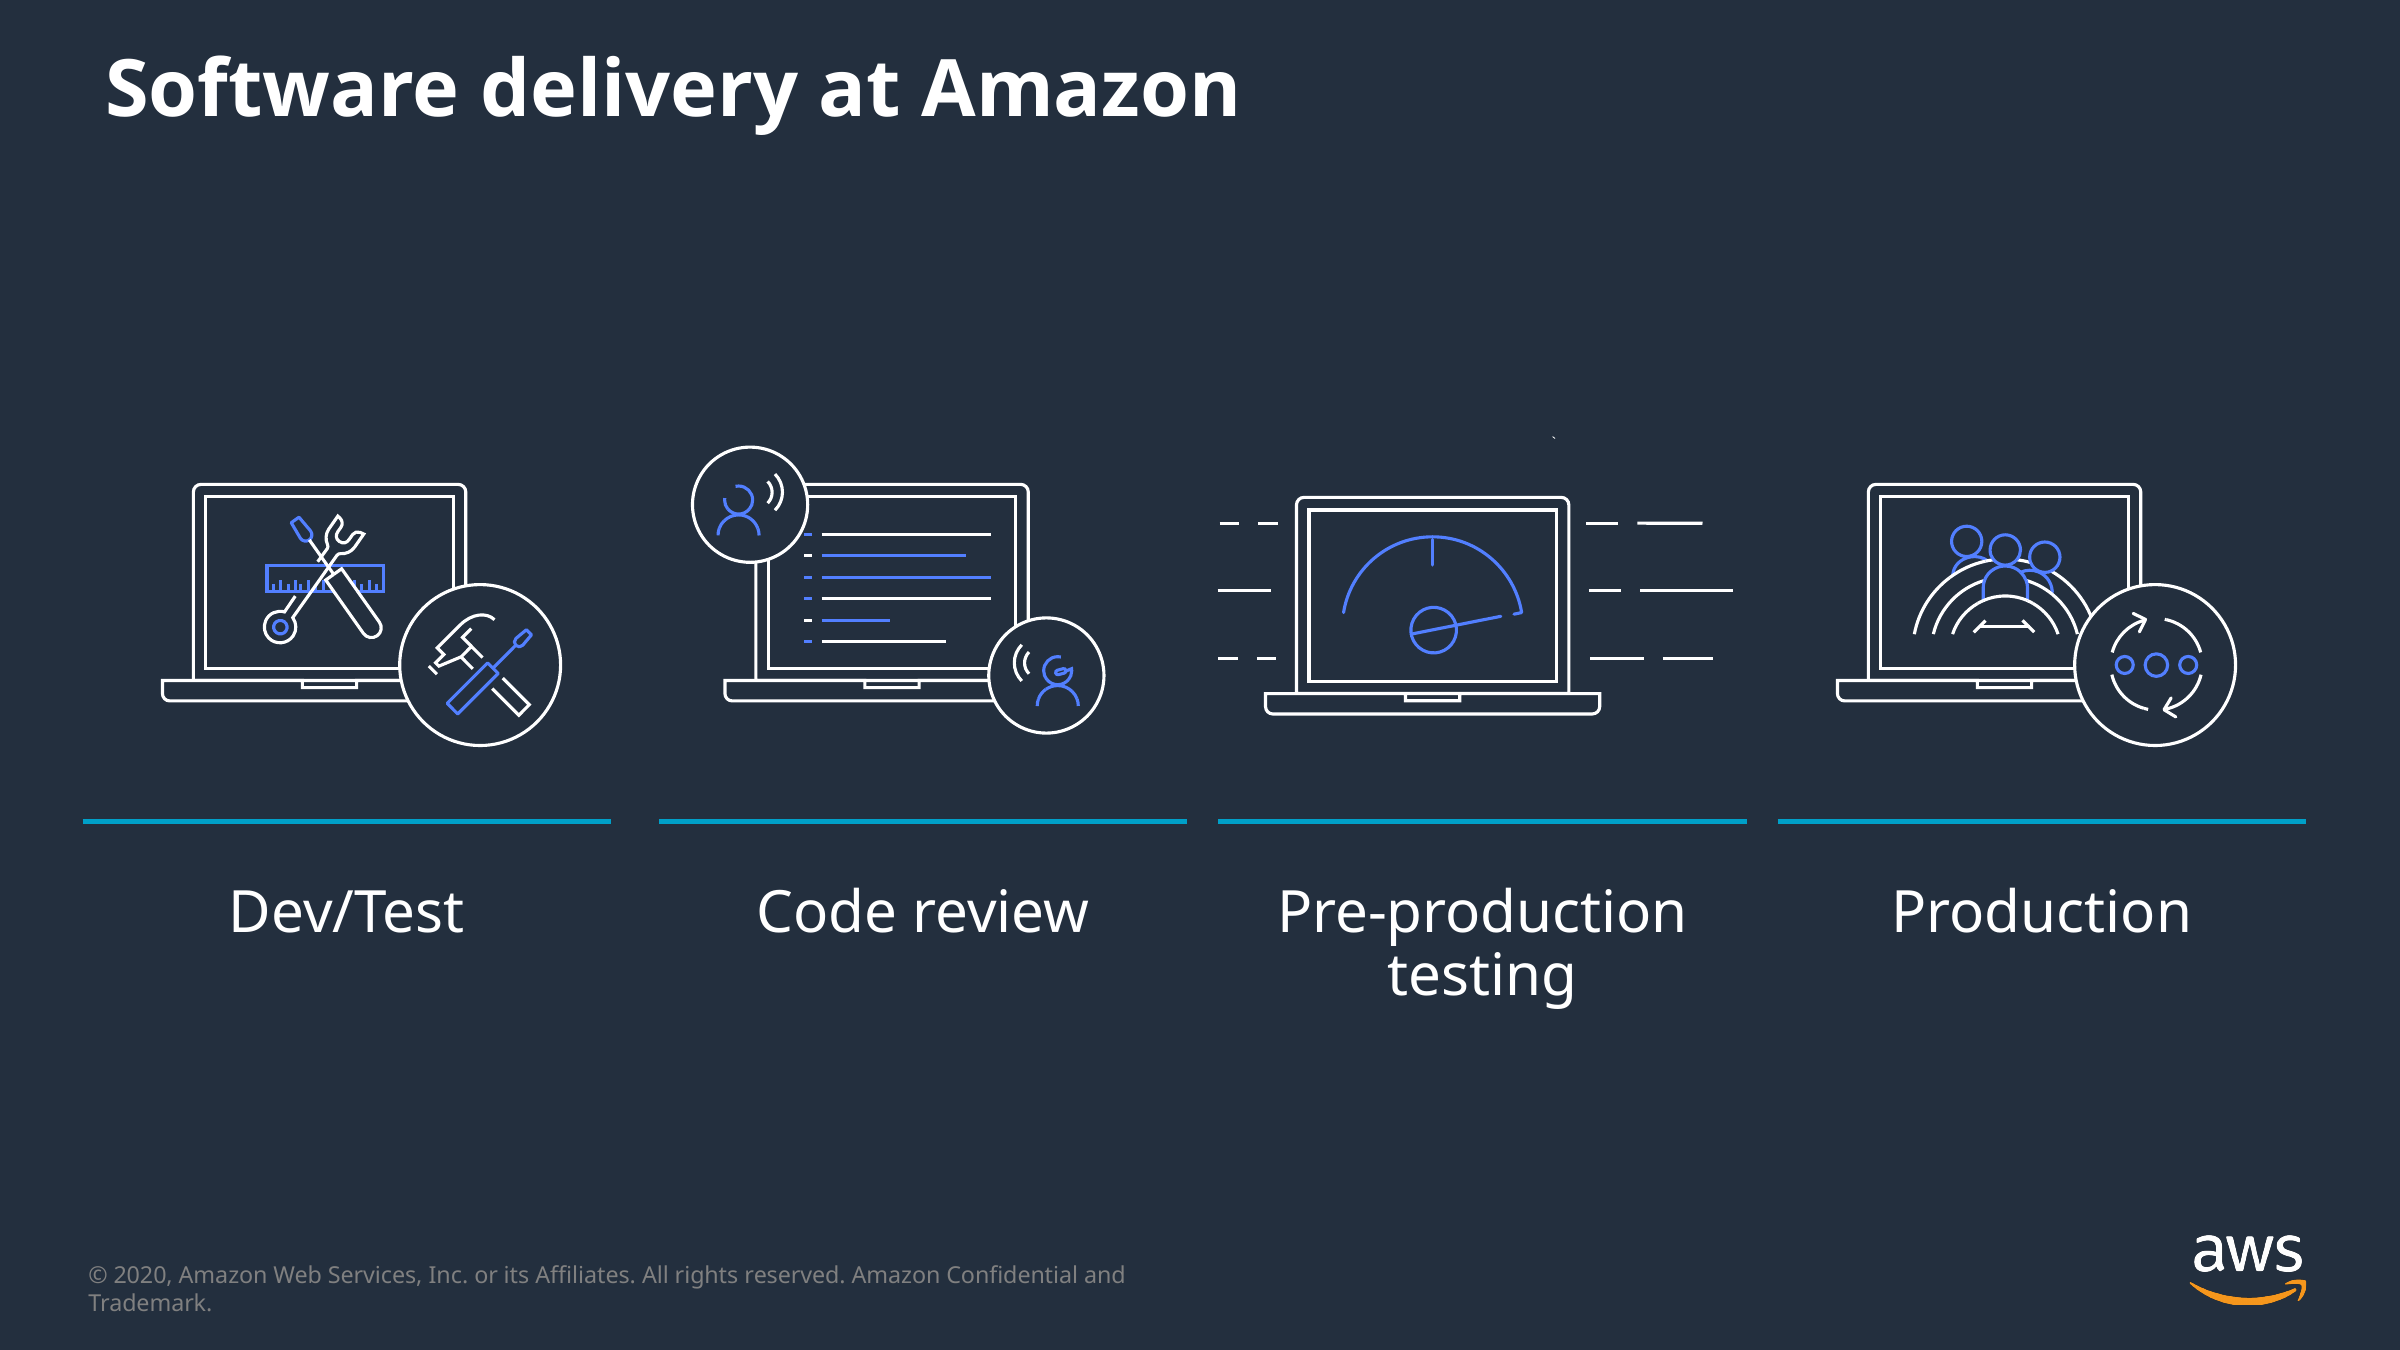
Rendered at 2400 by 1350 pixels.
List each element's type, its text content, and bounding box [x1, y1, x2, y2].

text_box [1217, 436, 1734, 715]
title Software delivery at Amazon [90, 30, 2307, 179]
text_box Production [1777, 882, 2306, 1016]
text_box Code review [658, 882, 1188, 1016]
text_box Dev/Test [82, 882, 611, 1016]
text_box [162, 484, 561, 746]
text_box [692, 446, 1105, 734]
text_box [1837, 484, 2236, 746]
text_box Pre-production testing [1218, 882, 1747, 1016]
